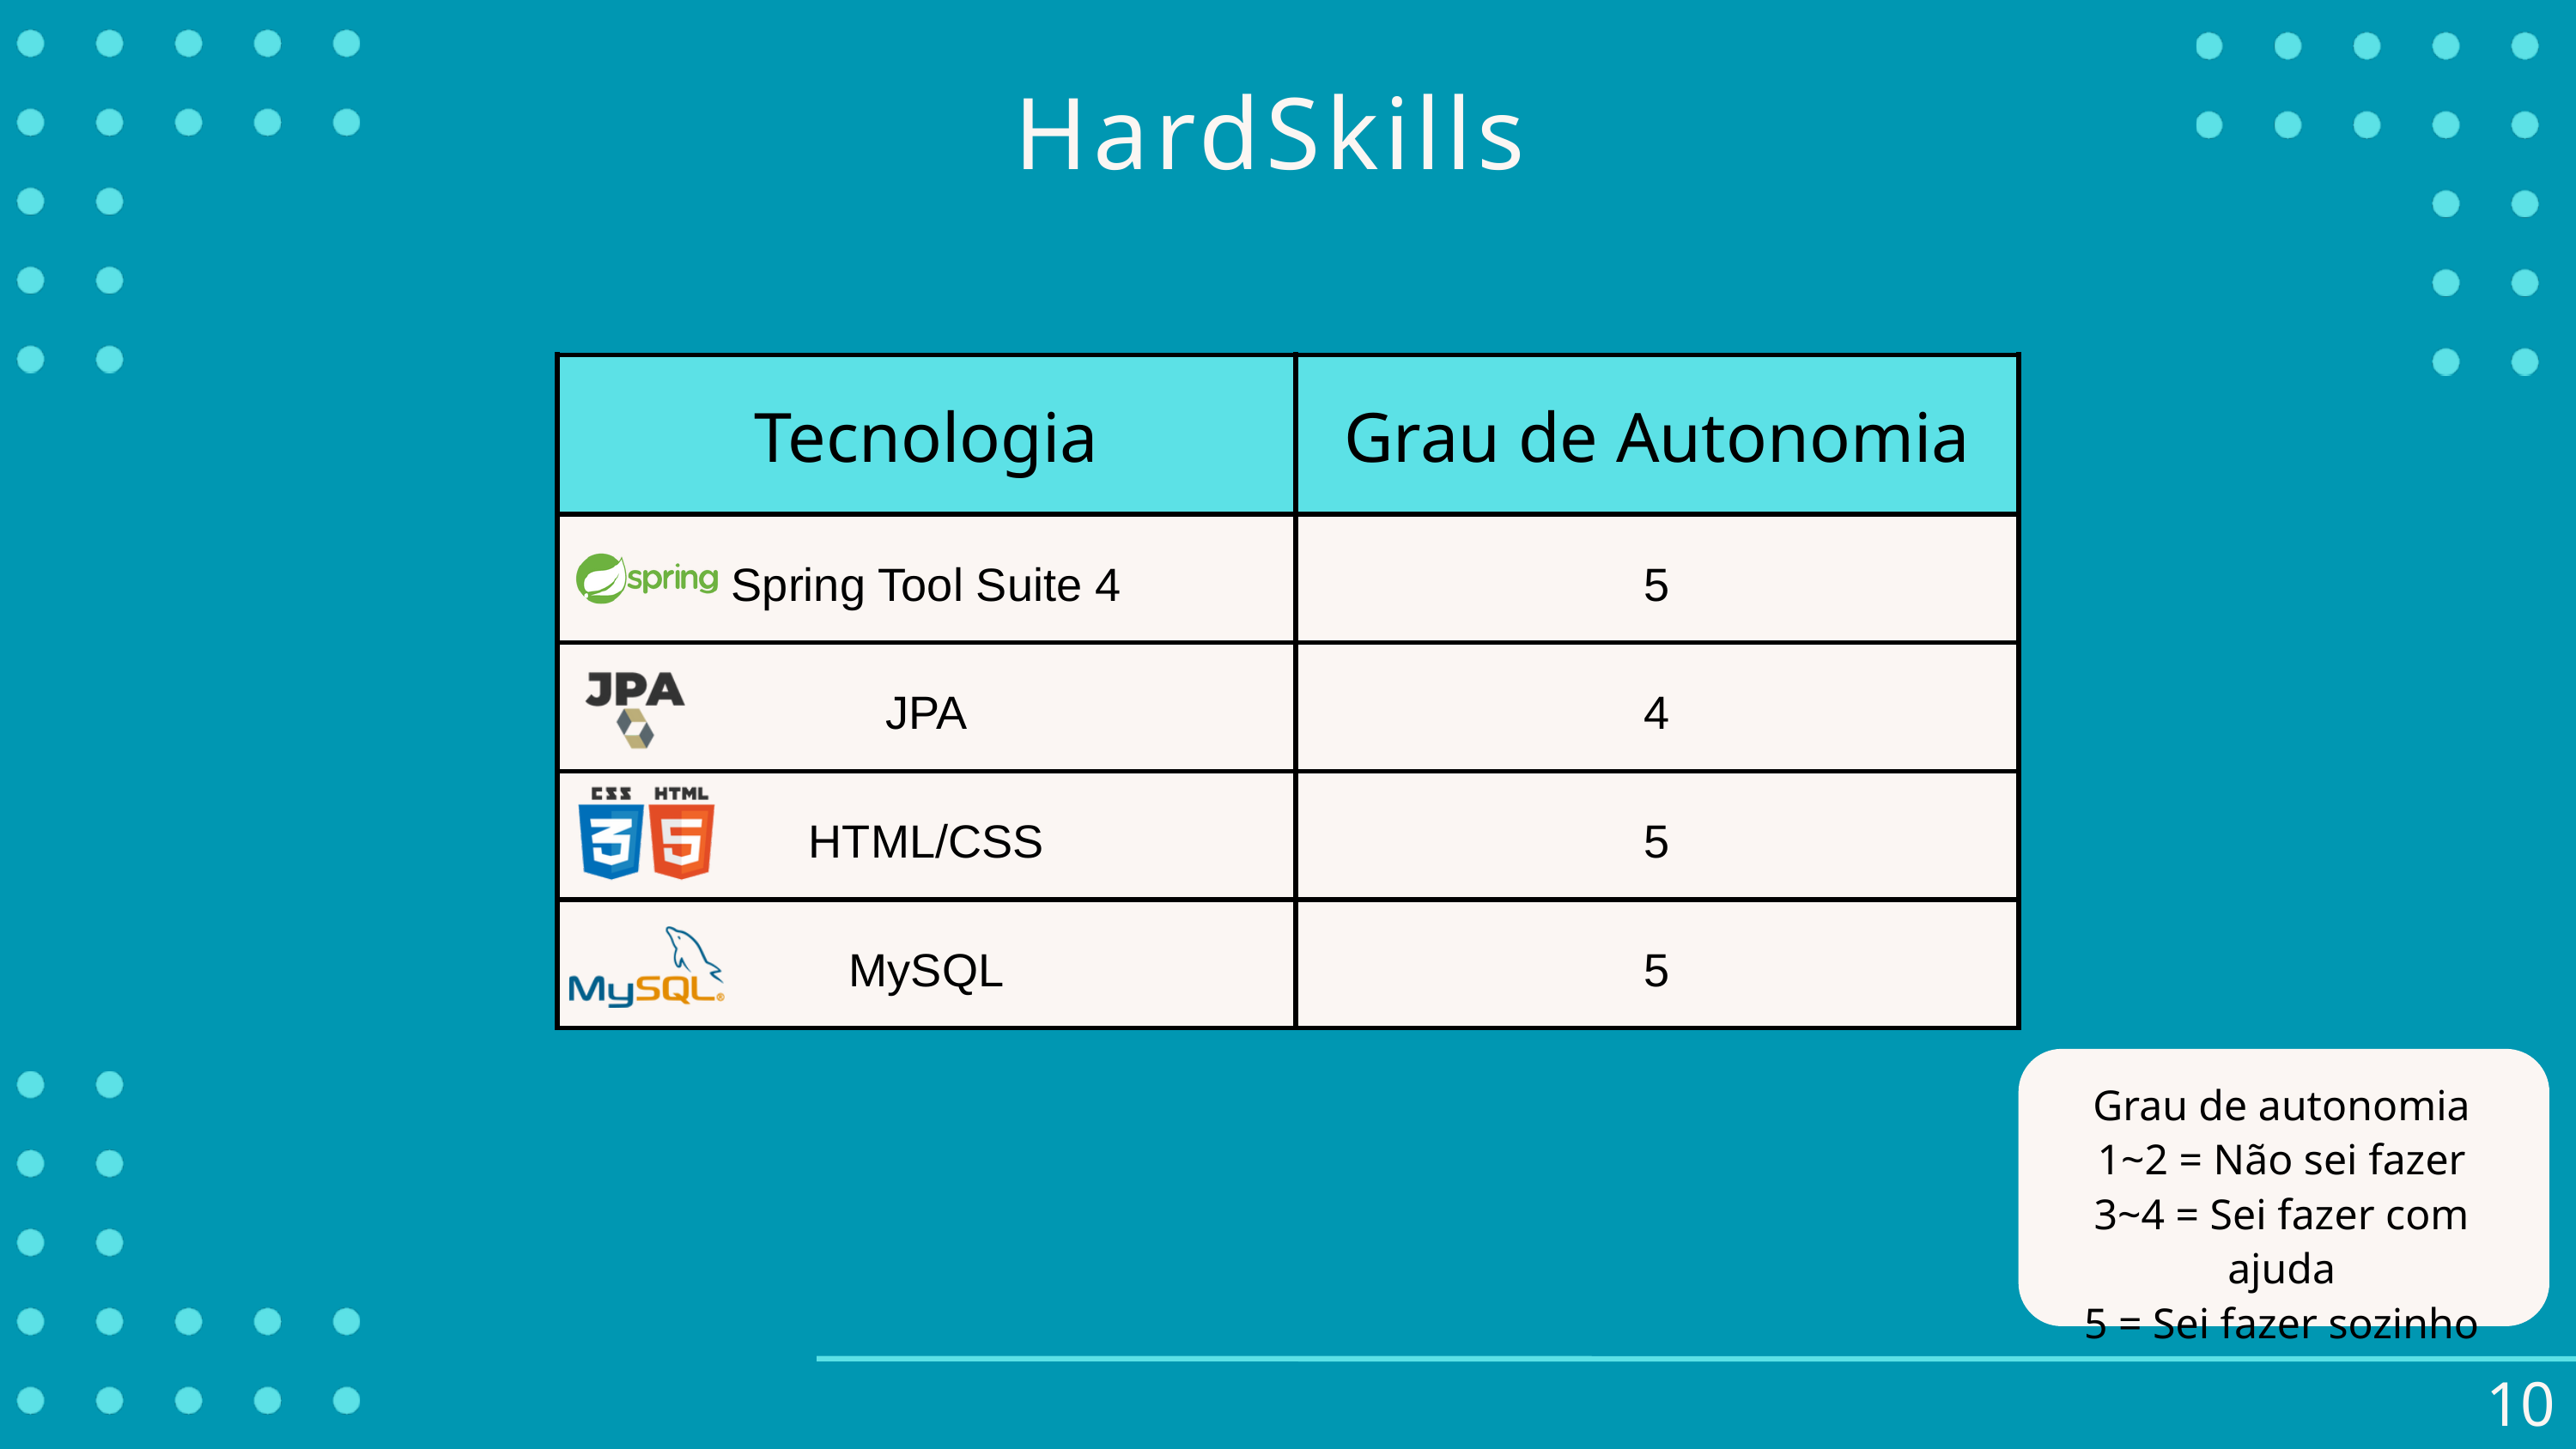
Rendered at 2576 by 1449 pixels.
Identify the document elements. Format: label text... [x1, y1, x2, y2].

text_box Grau de autonomia 1~2 = Não sei fazer 3~4 = Sei fazer com ajuda 5 = Sei fazer sozinho [2039, 1333, 2524, 1347]
text_box [568, 926, 725, 1008]
table_cell 5 [1298, 517, 2016, 640]
table_header Tecnologia [560, 357, 1293, 512]
table_cell HTML/CSS [560, 773, 1293, 897]
table_cell JPA [560, 645, 1293, 769]
text_box [0, 0, 361, 373]
text_box [574, 655, 696, 761]
table_cell Spring Tool Suite 4 [560, 517, 1293, 640]
text_box [577, 779, 716, 888]
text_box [2018, 1048, 2550, 1327]
table_cell 5 [1298, 773, 2016, 897]
table_header Grau de Autonomia [1298, 357, 2016, 512]
text_box [574, 540, 720, 616]
text_box [0, 1071, 361, 1449]
table_cell 4 [1298, 645, 2016, 769]
text_box HardSkills [1014, 70, 1561, 191]
table_cell 5 [1298, 902, 2016, 1026]
table_cell MySQL [560, 902, 1293, 1026]
text_box [2196, 0, 2576, 376]
text_box 10 [2486, 1353, 2556, 1449]
